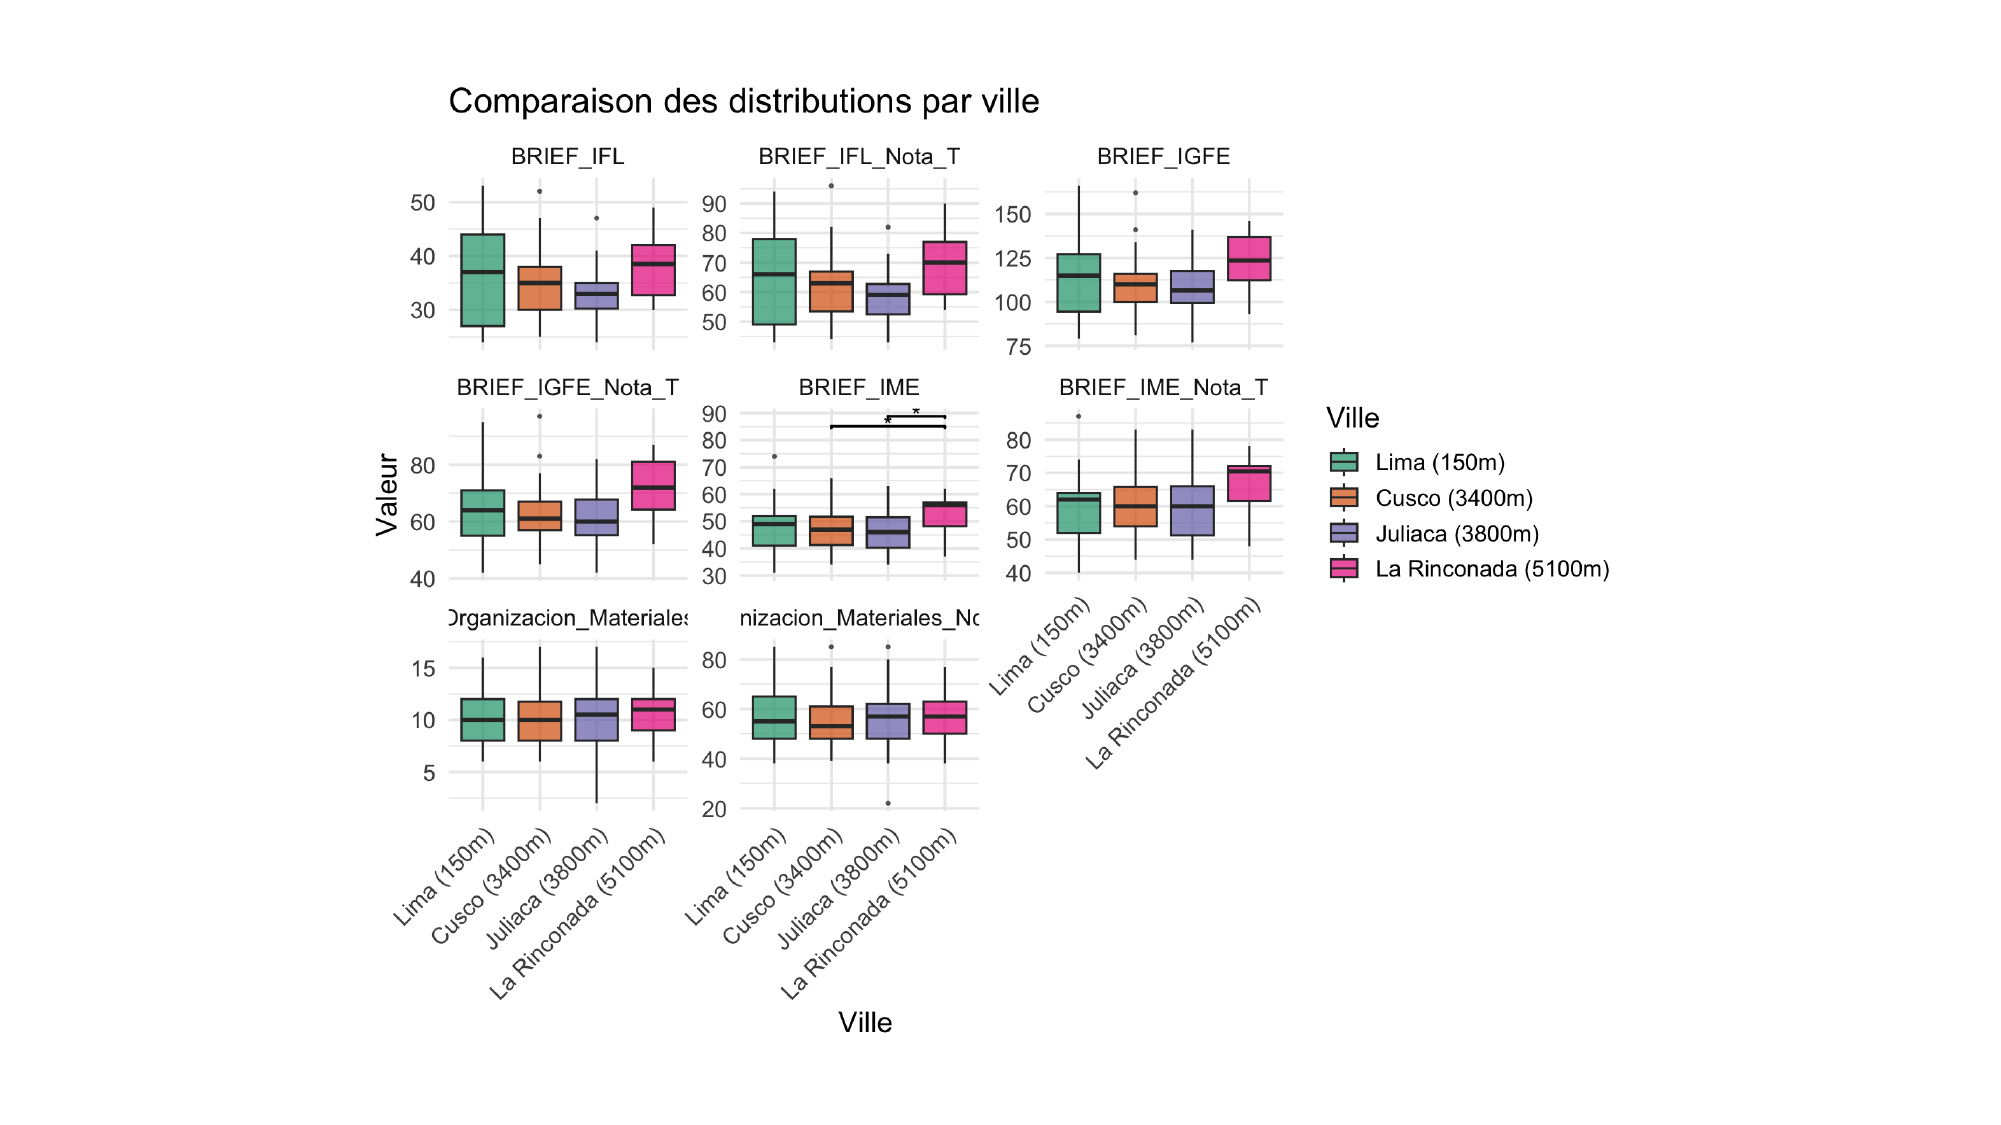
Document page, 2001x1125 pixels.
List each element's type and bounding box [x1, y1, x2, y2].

picture [361, 72, 1638, 1053]
